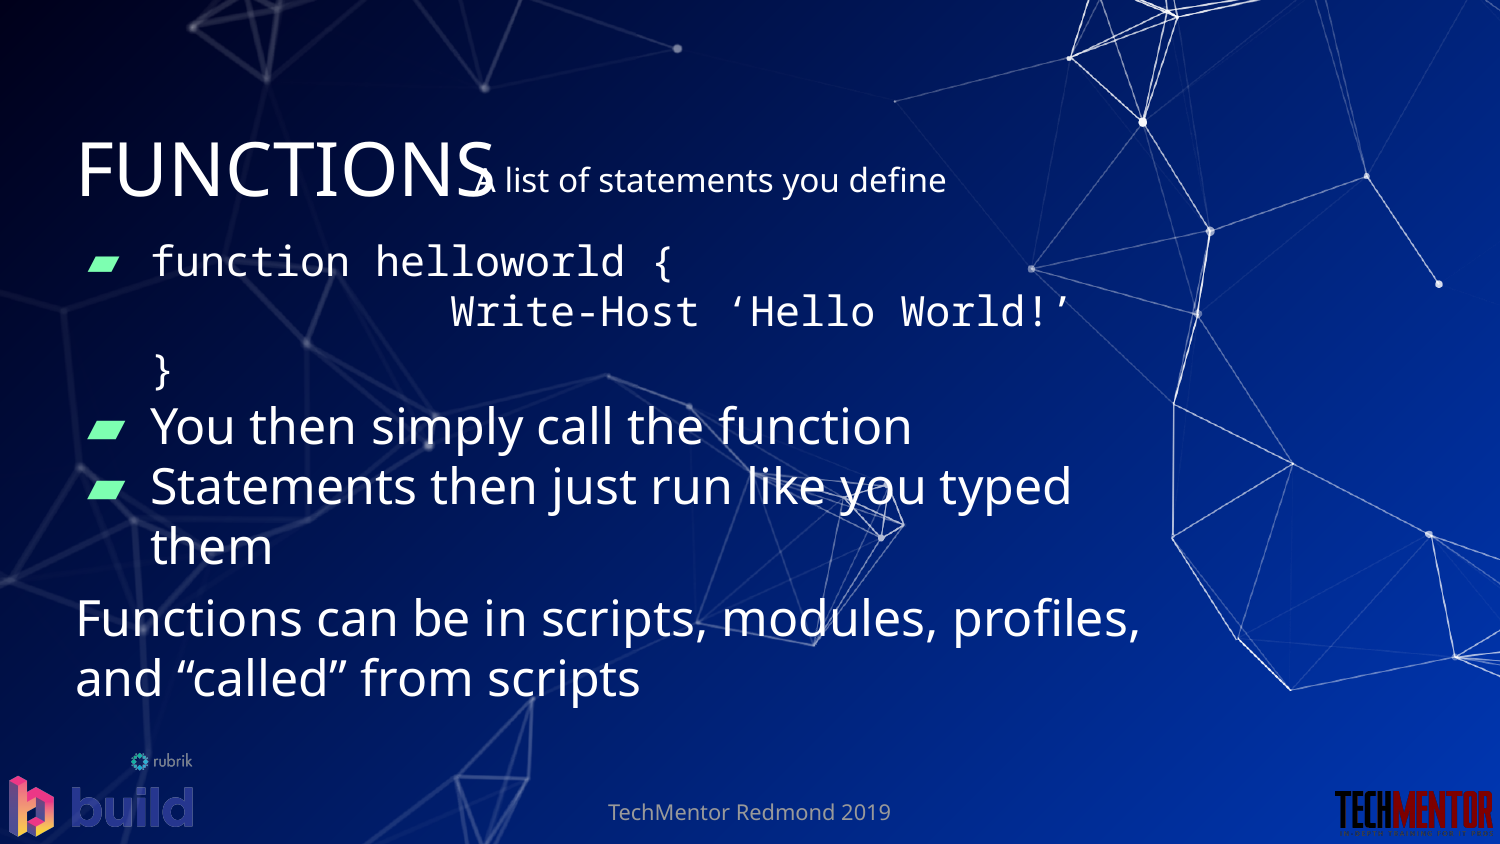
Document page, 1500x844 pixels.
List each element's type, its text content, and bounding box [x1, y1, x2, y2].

picture [0, 0, 1500, 844]
list function helloworld { Write-Host ‘Hello World!’ } You then simply call the function Statements then just run like you typed them Functions can be in scripts, modules, profiles, and “called” from scripts [75, 234, 1189, 751]
text_box A list of statements you define [459, 152, 963, 207]
title FUNCTIONS [75, 71, 1064, 212]
